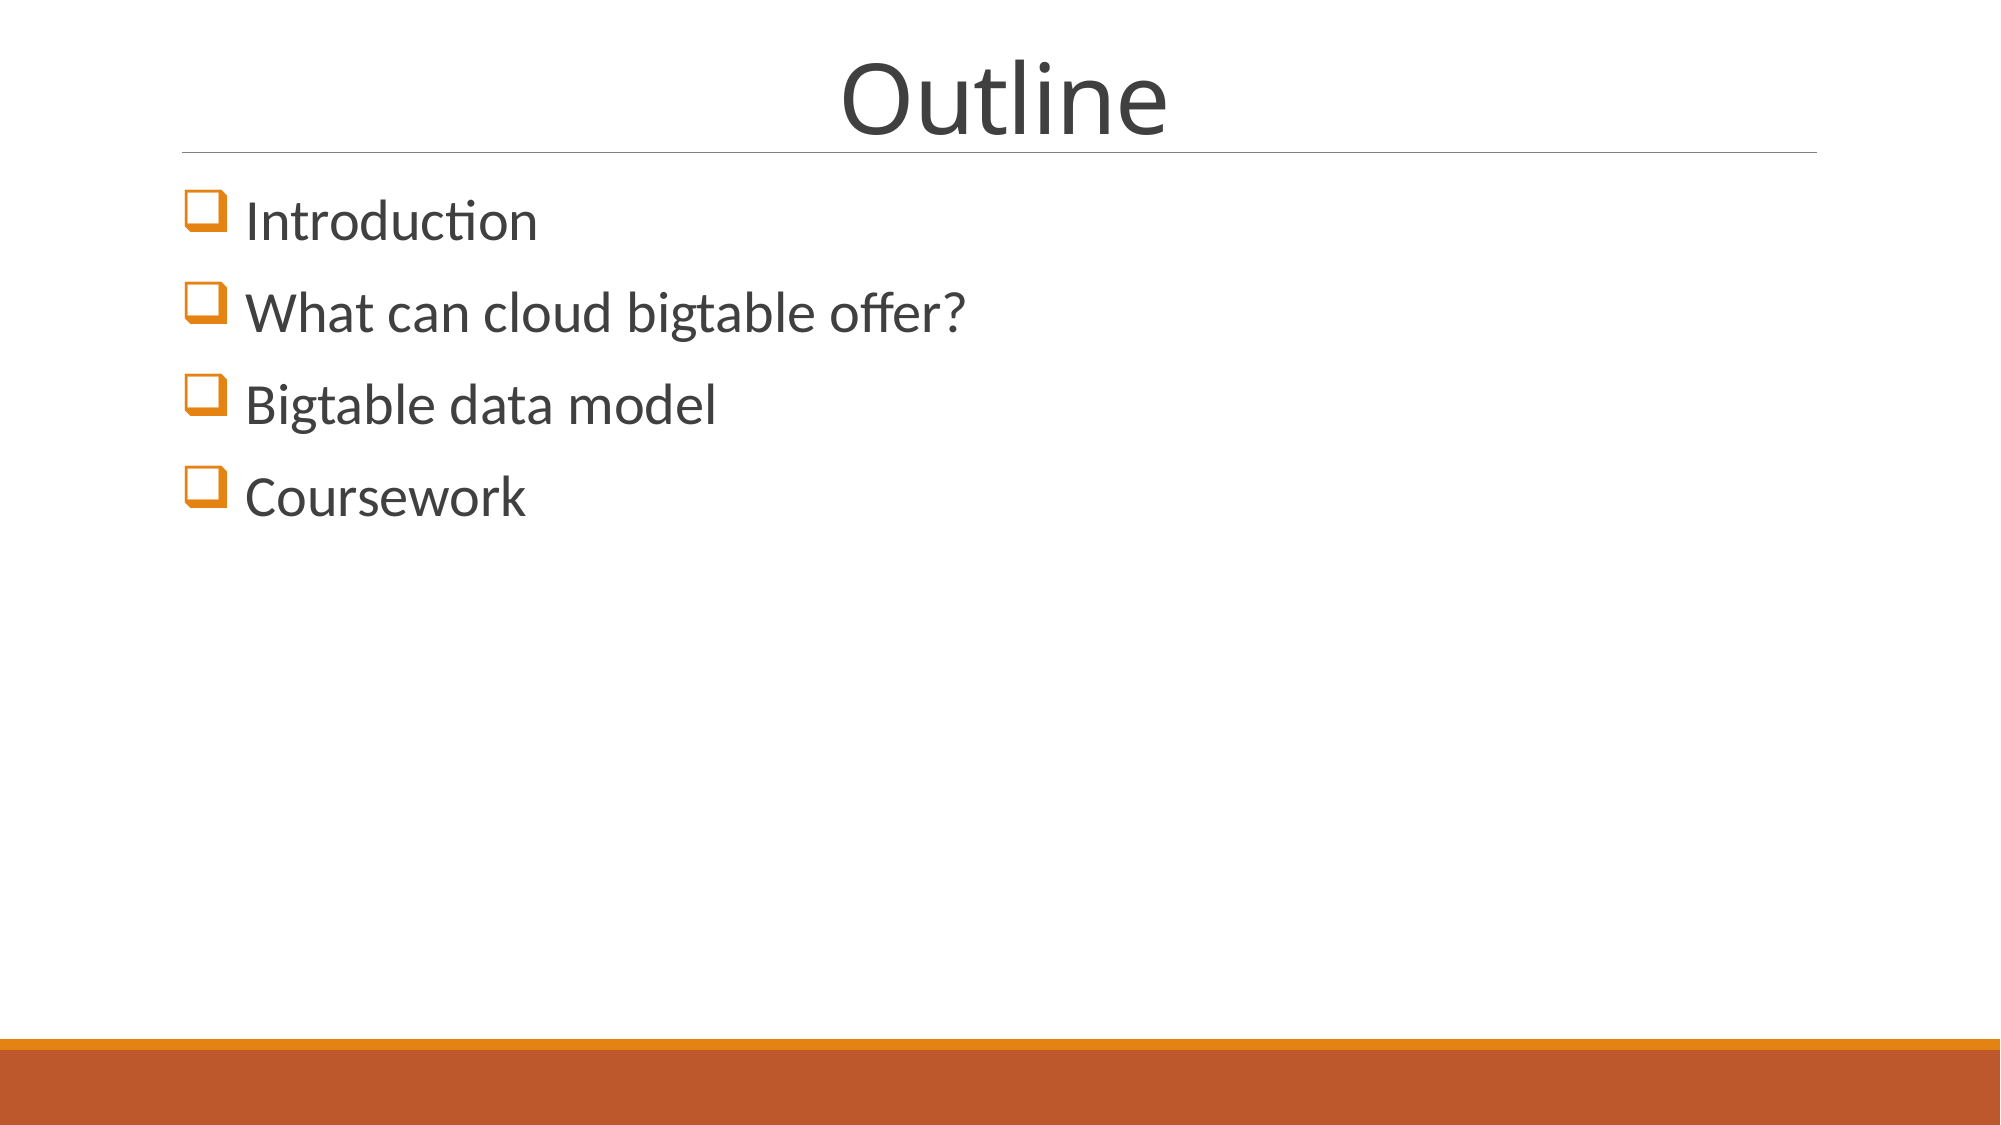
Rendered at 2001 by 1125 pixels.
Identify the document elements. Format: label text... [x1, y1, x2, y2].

list Introduction What can cloud bigtable offer? Bigtable data model Coursework [180, 182, 1830, 963]
title Outline [180, 47, 1830, 163]
